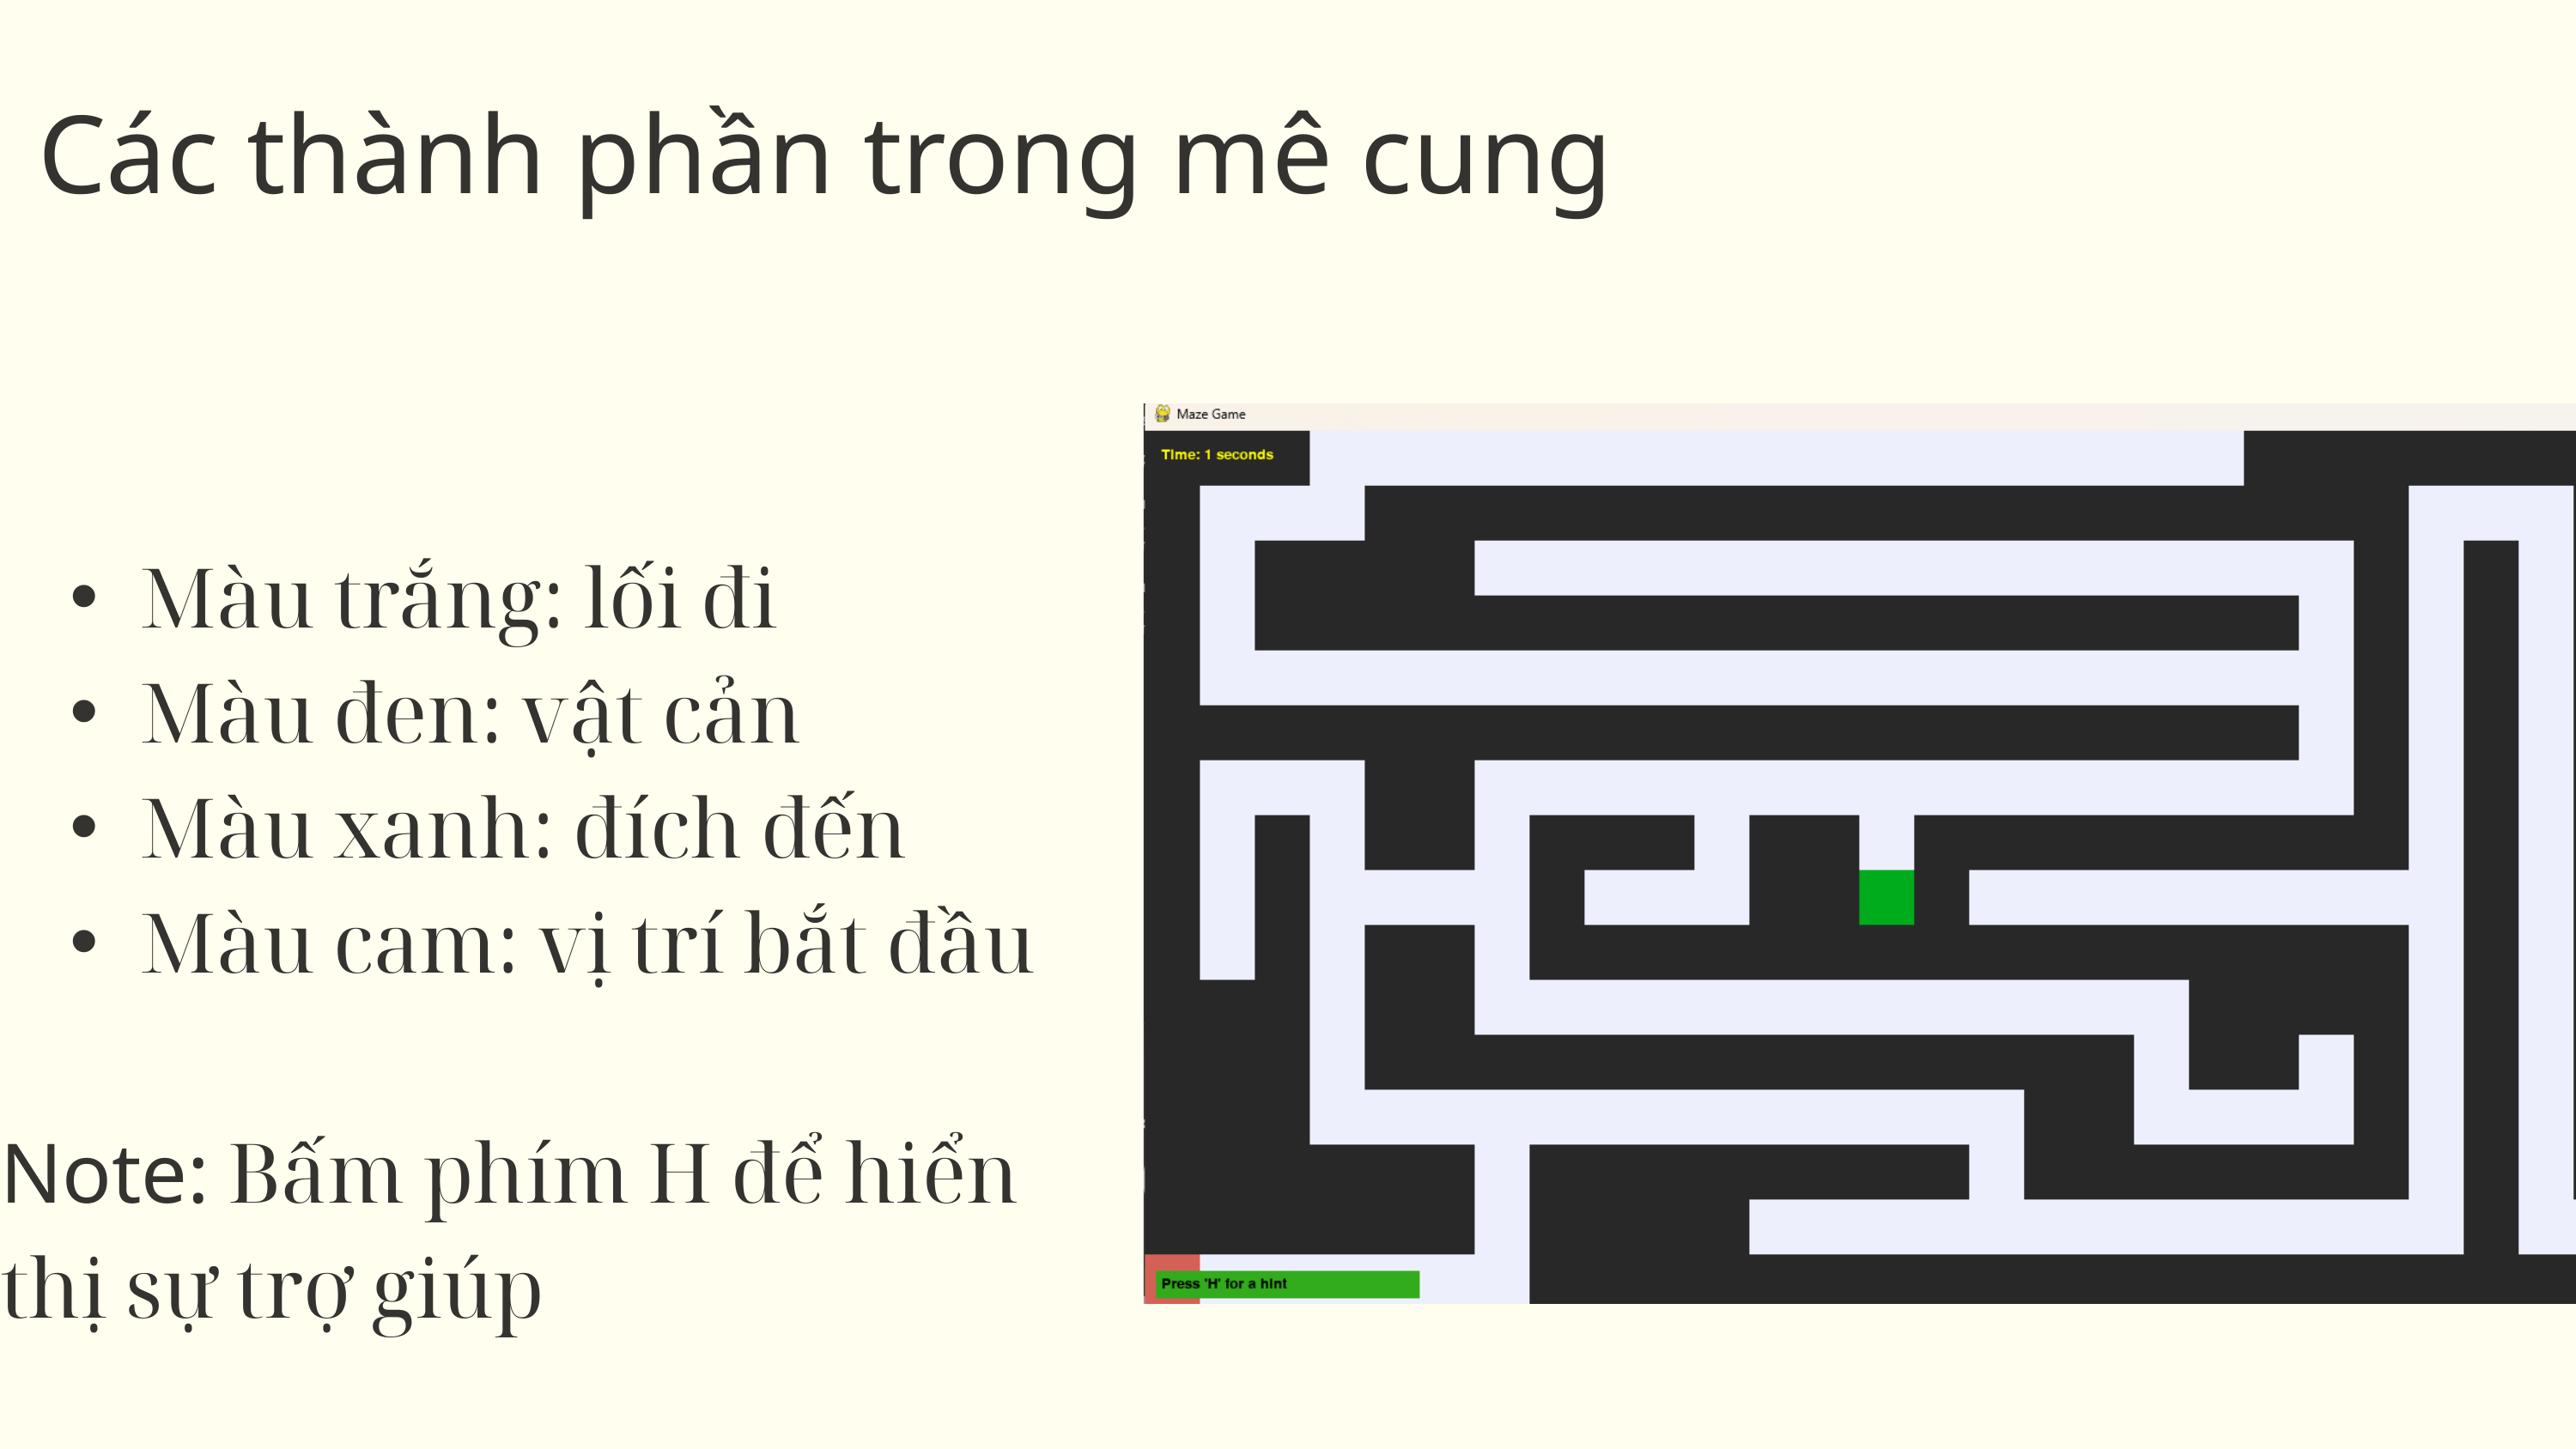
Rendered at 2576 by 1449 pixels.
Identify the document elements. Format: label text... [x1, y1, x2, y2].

text_box [1143, 403, 2576, 1304]
text_box Các thành phần trong mê cung [0, 64, 1680, 215]
text_box Màu trắng: lối đi Màu đen: vật cản Màu xanh: đích đến Màu cam: vị trí bắt đầu Note: Bấm phím H để hiển thị sự trợ giúp [0, 530, 1050, 1335]
